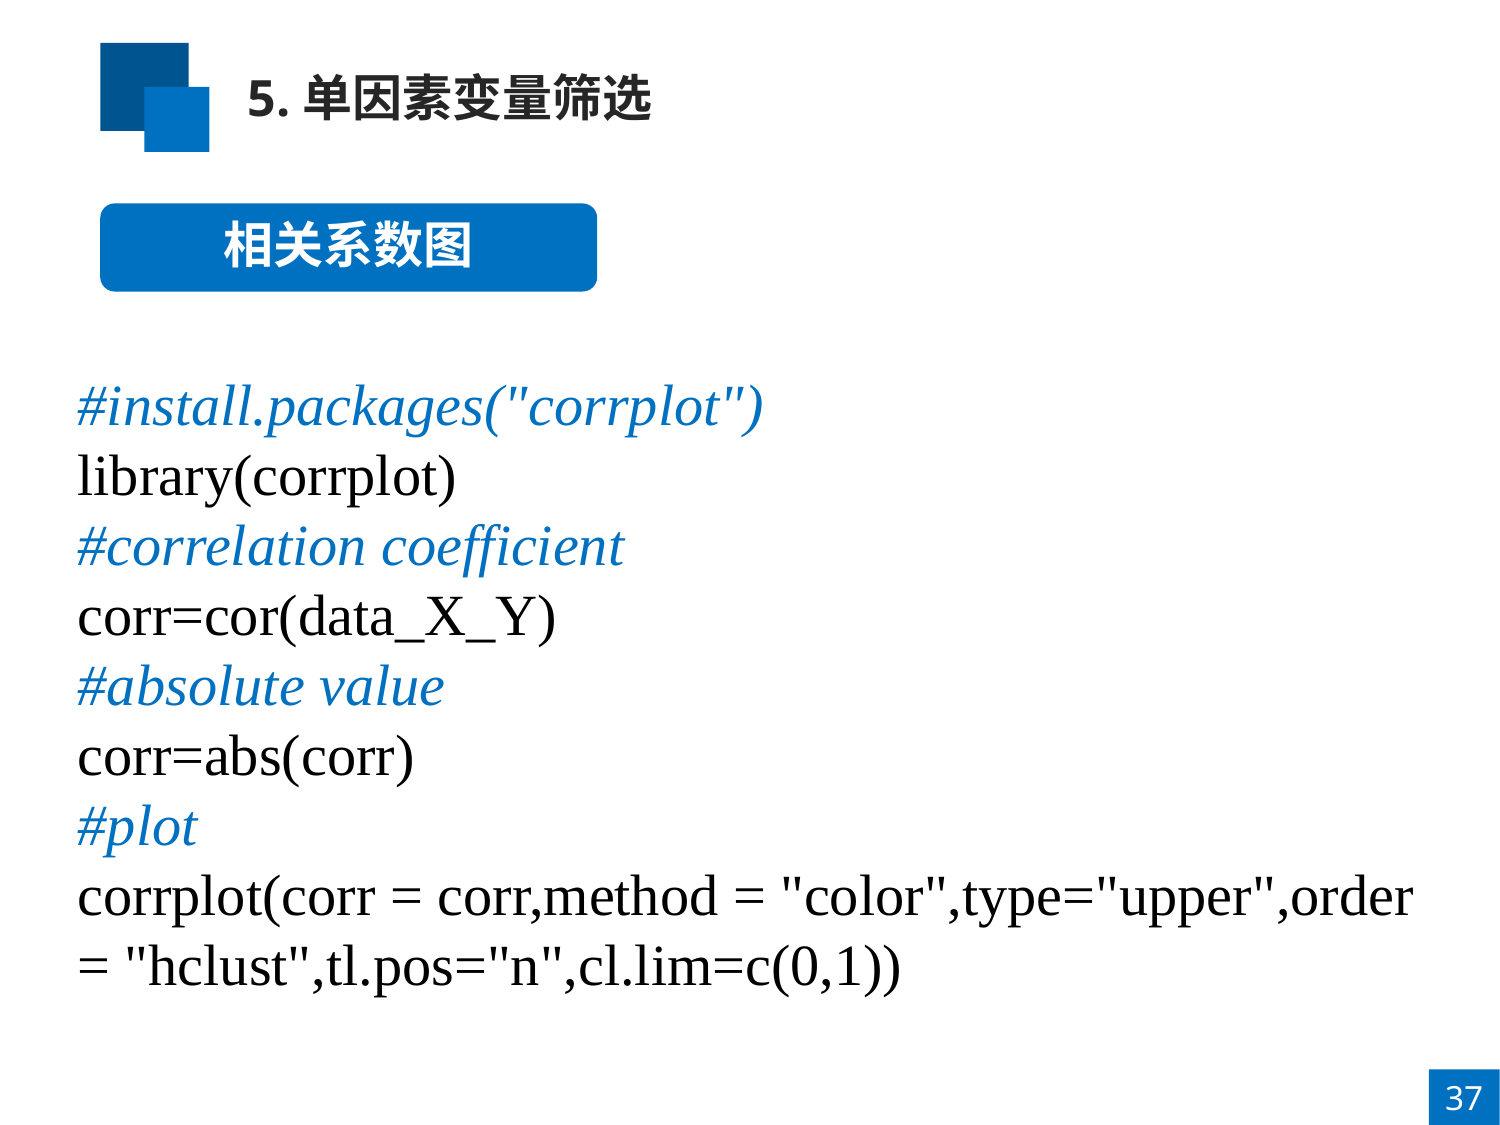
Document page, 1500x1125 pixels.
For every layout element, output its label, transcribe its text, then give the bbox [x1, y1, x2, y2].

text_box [100, 42, 210, 152]
text_box 5.单因素变量筛选 [232, 59, 1400, 135]
text_box 相关系数图 [99, 202, 599, 293]
text_box #install.packages("corrplot") library(corrplot) #correlation coefficient corr=cor(data_X_Y) #absolute value corr=abs(corr) #plot corrplot(corr = corr,method = "color",type="upper",order = "hclust",tl.pos="n",cl.lim=c(0,1)) [63, 359, 1465, 1005]
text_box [200, 1069, 1500, 1125]
